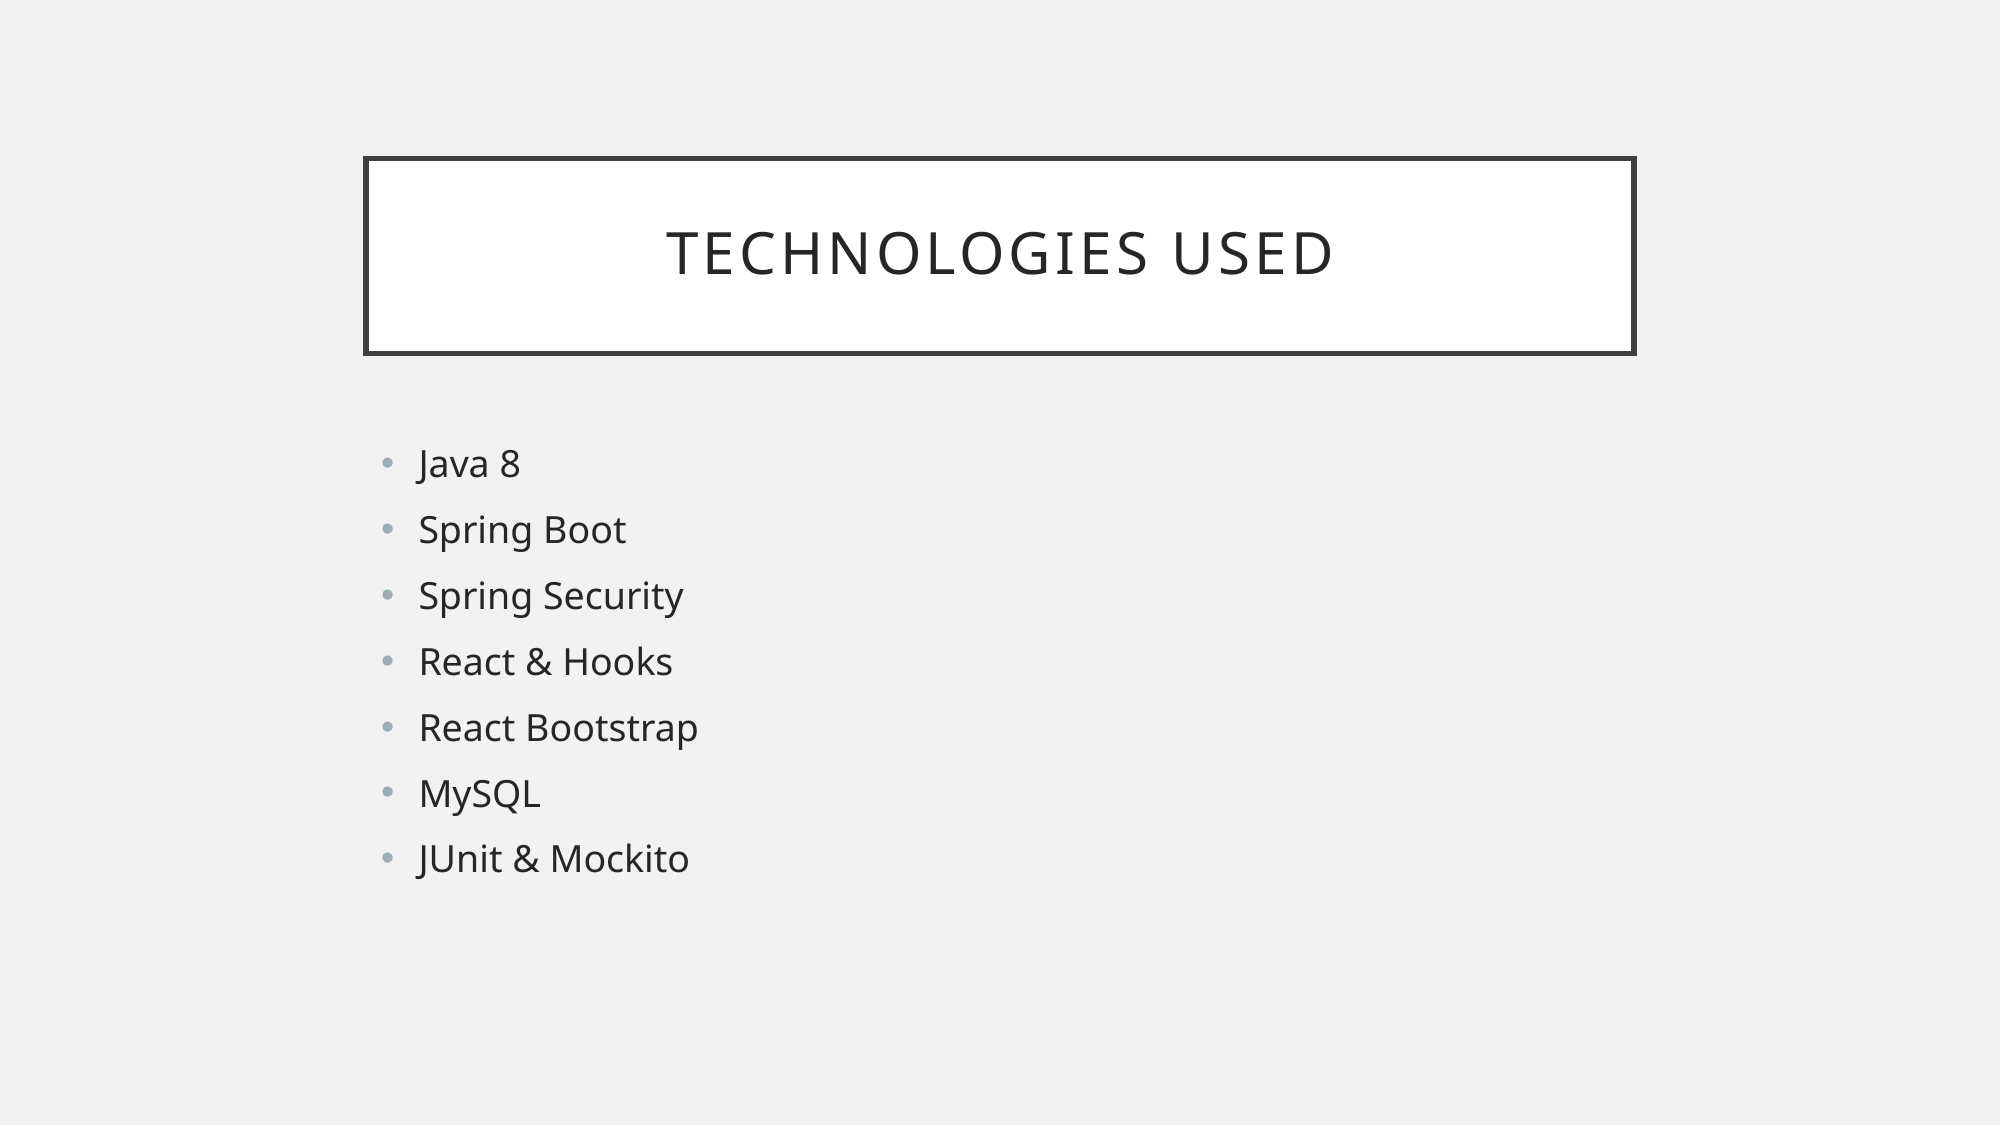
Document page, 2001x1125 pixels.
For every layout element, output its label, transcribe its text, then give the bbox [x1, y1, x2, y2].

list Java 8 Spring Boot Spring Security React & Hooks React Bootstrap MySQL JUnit & Mockito [366, 432, 1634, 942]
title Technologies used [363, 156, 1637, 356]
